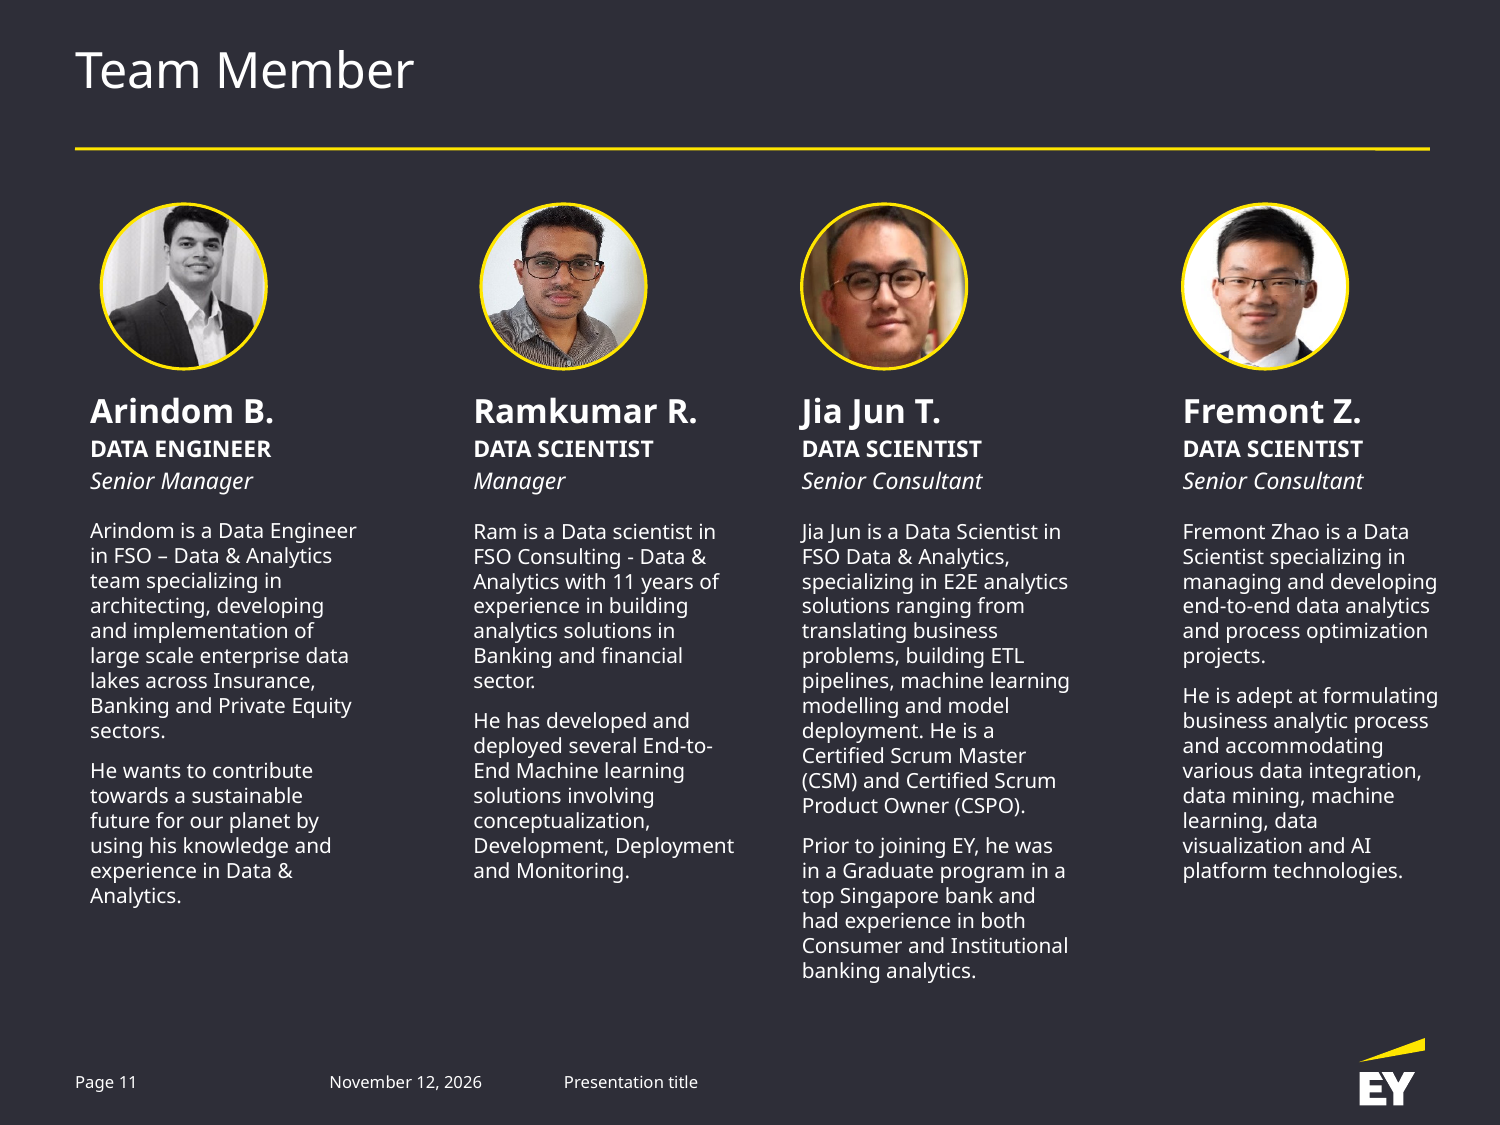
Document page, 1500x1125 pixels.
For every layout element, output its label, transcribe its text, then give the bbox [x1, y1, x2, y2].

slide_number Page 11 [75, 1068, 184, 1099]
text_box Arindom is a Data Engineer in FSO – Data & Analytics team specializing in architecting, developing and implementation of large scale enterprise data lakes across Insurance, Banking and Private Equity sectors. He wants to contribute towards a sustainable future for our planet by using his knowledge and experience in Data & Analytics. [90, 518, 359, 908]
text_box Fremont Zhao is a Data Scientist specializing in managing and developing end-to-end data analytics and process optimization projects. He is adept at formulating business analytic process and accommodating various data integration, data mining, machine learning, data visualization and AI platform technologies. [1182, 518, 1442, 883]
text_box Jia Jun T. DATA SCIENTIST Senior Consultant [801, 390, 1071, 495]
text_box Fremont Z. DATA SCIENTIST Senior Consultant [1182, 390, 1425, 495]
picture [480, 203, 647, 370]
picture [1182, 203, 1348, 370]
text_box Jia Jun is a Data Scientist in FSO Data & Analytics, specializing in E2E analytics solutions ranging from translating business problems, building ETL pipelines, machine learning modelling and model deployment. He is a Certified Scrum Master (CSM) and Certified Scrum Product Owner (CSPO). Prior to joining EY, he was in a Graduate program in a top Singapore bank and had experience in both Consumer and Institutional banking analytics. [801, 518, 1071, 983]
text_box Ramkumar R. DATA SCIENTIST Manager [473, 390, 742, 495]
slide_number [329, 1068, 525, 1099]
picture [100, 203, 267, 370]
text_box Ram is a Data scientist in FSO Consulting - Data & Analytics with 11 years of experience in building analytics solutions in Banking and financial sector. He has developed and deployed several End-to-End Machine learning solutions involving conceptualization, Development, Deployment and Monitoring. [473, 518, 742, 923]
picture [801, 203, 967, 370]
footer Presentation title [563, 1068, 1071, 1099]
title Team Member [75, 48, 1425, 146]
text_box Arindom B. DATA ENGINEER Senior Manager [90, 390, 359, 495]
